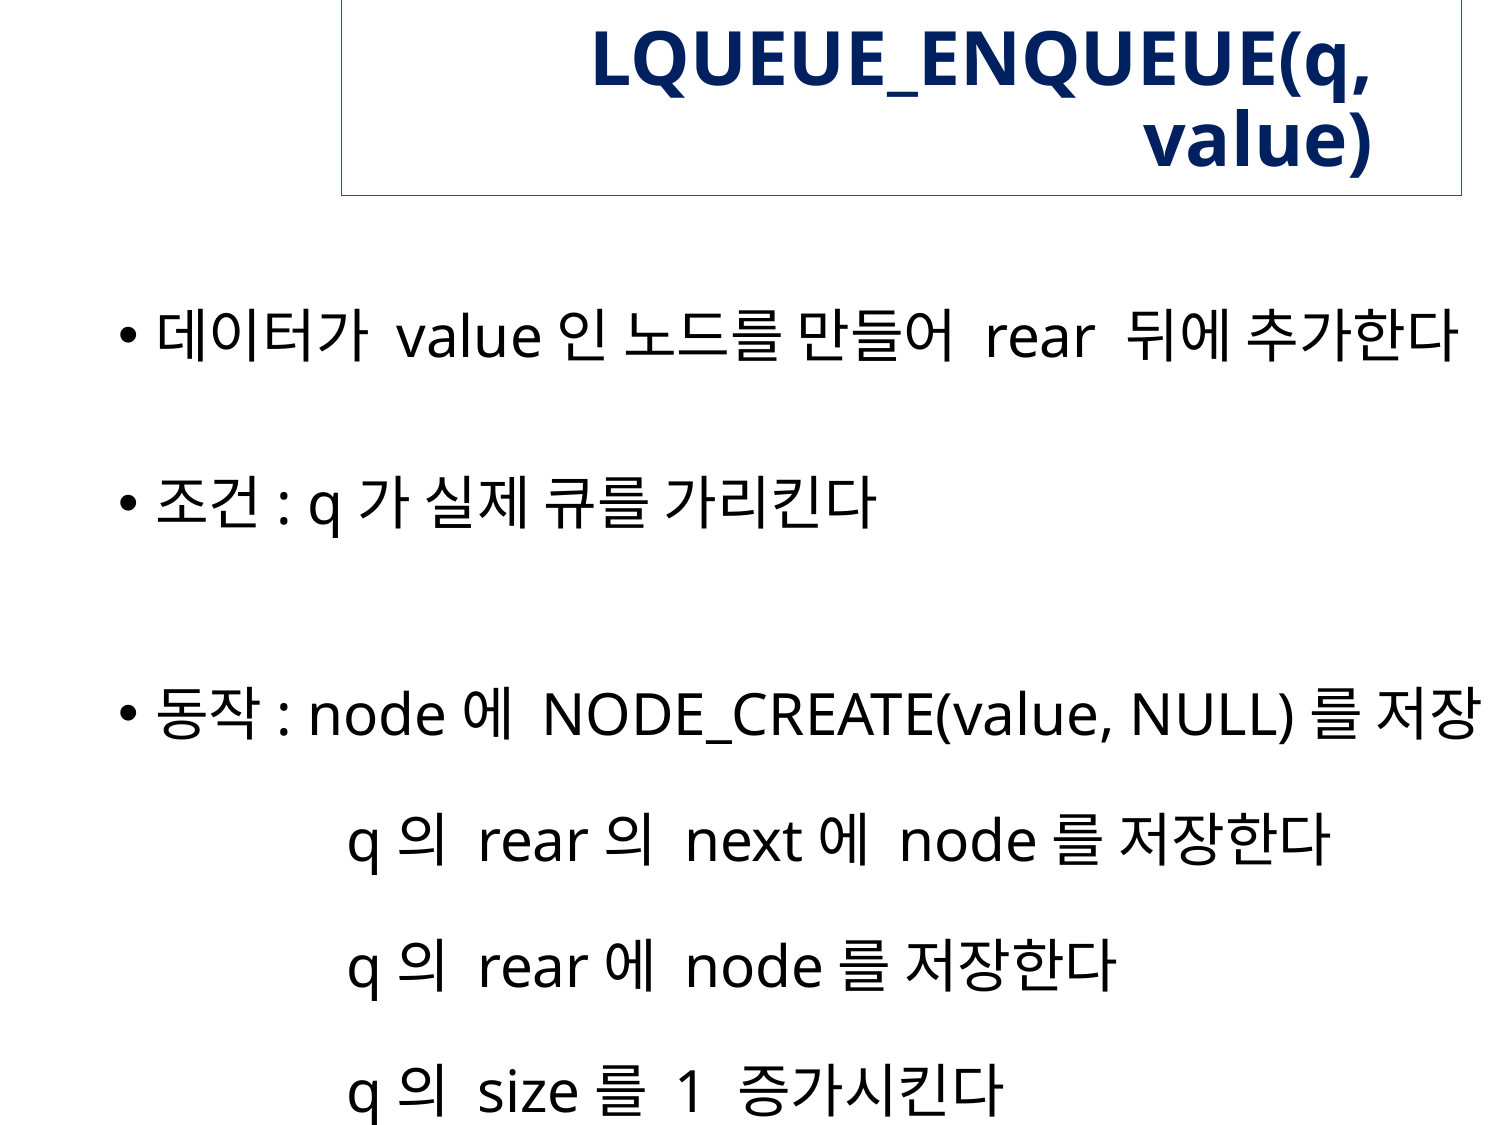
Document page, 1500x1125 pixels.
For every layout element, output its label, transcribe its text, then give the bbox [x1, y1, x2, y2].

title LQUEUE_ENQUEUE(q, value) [341, 0, 1462, 196]
list 데이터가 value인 노드를 만들어 rear 뒤에 추가한다 조건: q가 실제 큐를 가리킨다 동작: node에 NODE_CREATE(value, NULL)를 저장 q의 rear의 next에 node를 저장한다 q의 rear에 node를 저장한다 q의 size를 1 증가시킨다 [103, 299, 1500, 1014]
